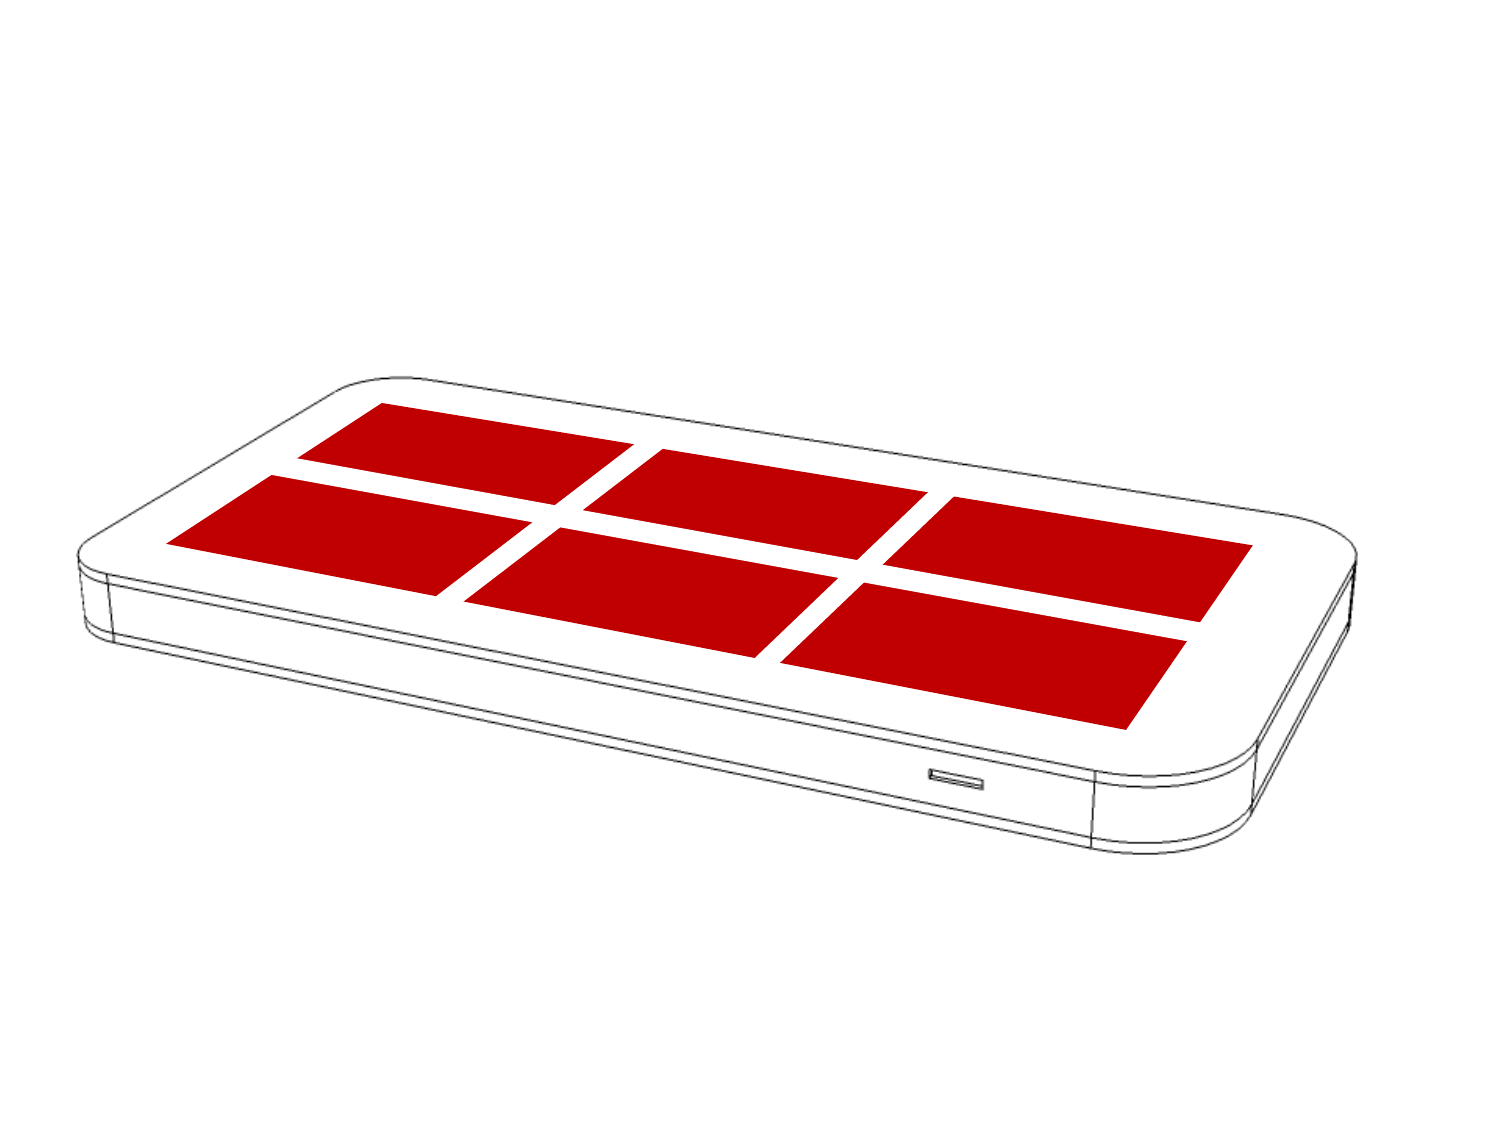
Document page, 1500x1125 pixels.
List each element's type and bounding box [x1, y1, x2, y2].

text_box [430, 432, 667, 614]
picture [47, 343, 1381, 996]
text_box [261, 462, 1213, 636]
text_box [761, 484, 951, 666]
